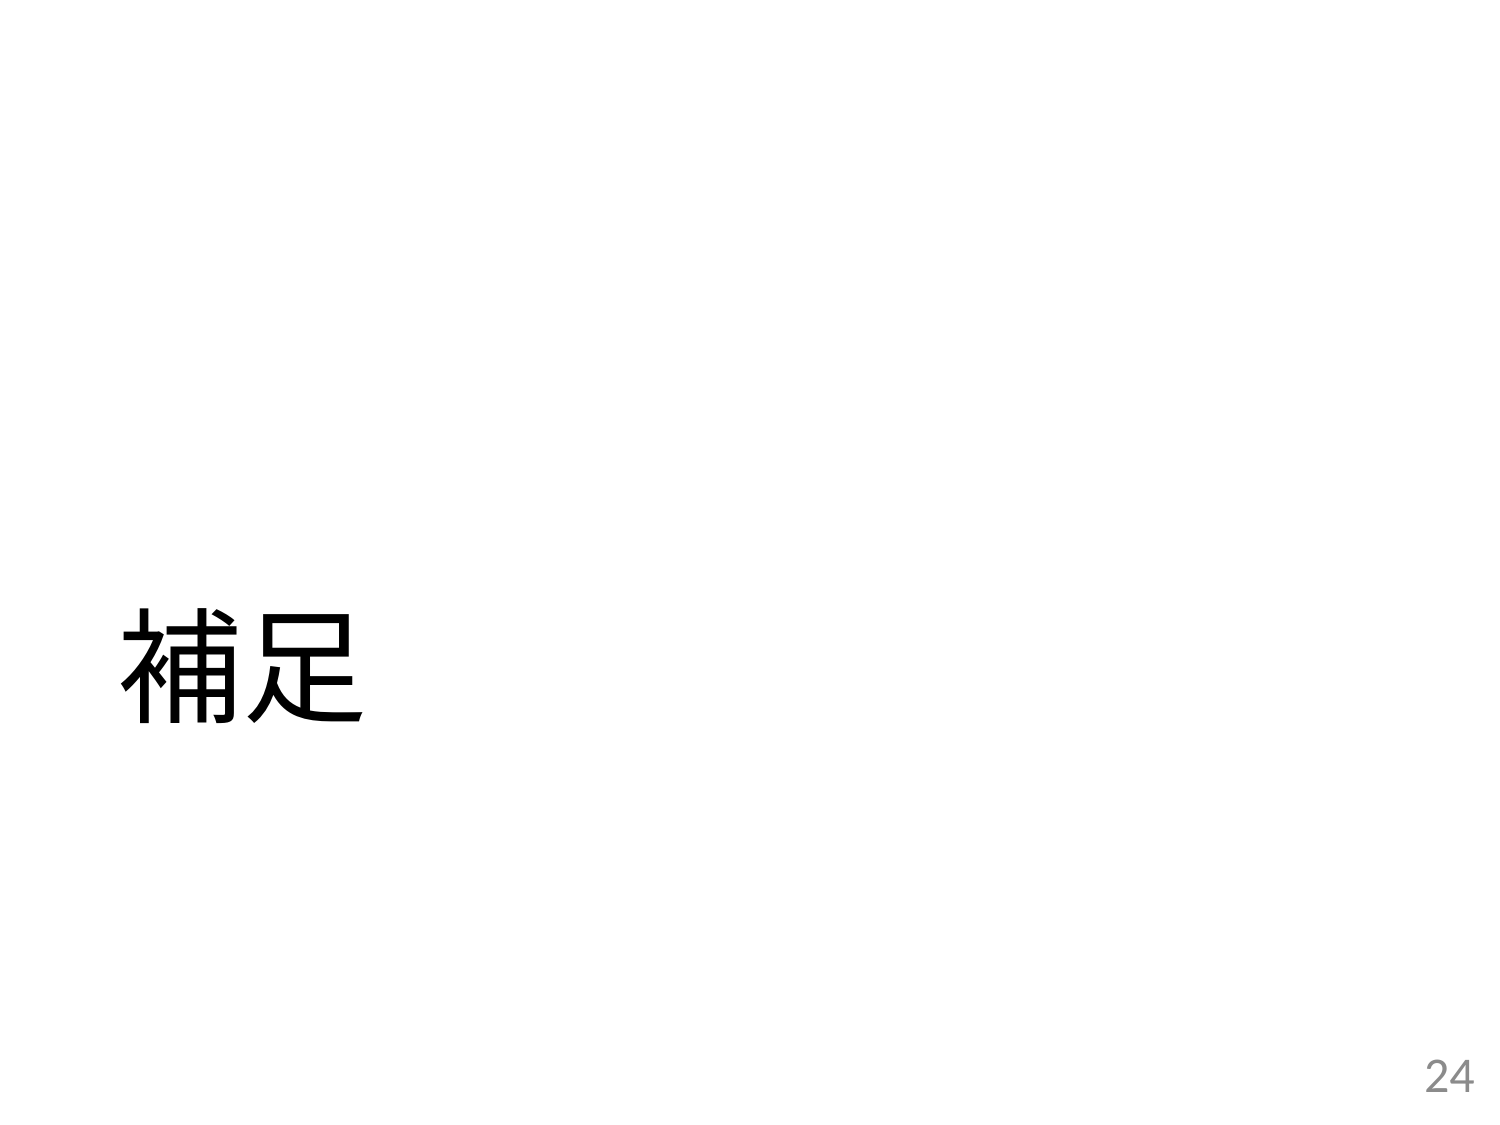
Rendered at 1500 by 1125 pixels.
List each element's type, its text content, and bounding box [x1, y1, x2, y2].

slide_number 24 [1152, 1042, 1490, 1103]
title 補足 [102, 280, 1397, 749]
